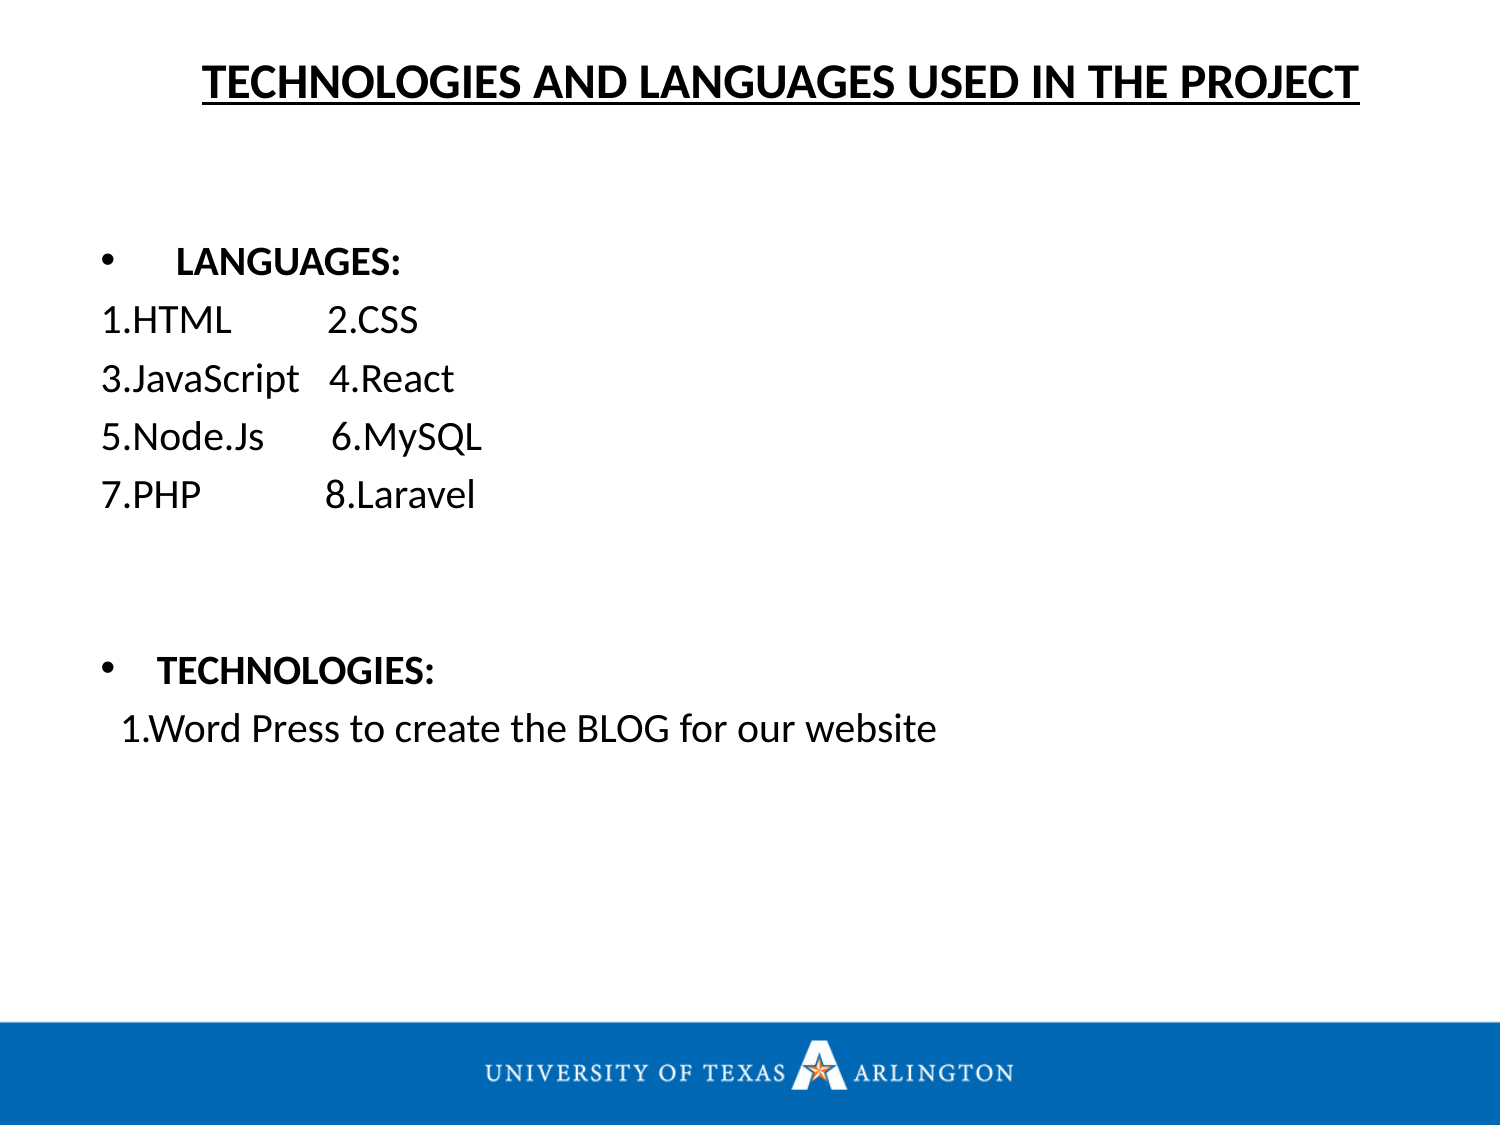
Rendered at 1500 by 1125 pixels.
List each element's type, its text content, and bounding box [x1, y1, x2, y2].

list TECHNOLOGIES AND LANGUAGES USED IN THE PROJECT LANGUAGES: 1.HTML 2.CSS 3.JavaScript 4.React 5.Node.Js 6.MySQL 7.PHP 8.Laravel TECHNOLOGIES: 1.Word Press to create the BLOG for our website [85, 41, 1447, 961]
picture [0, 0, 1500, 1125]
